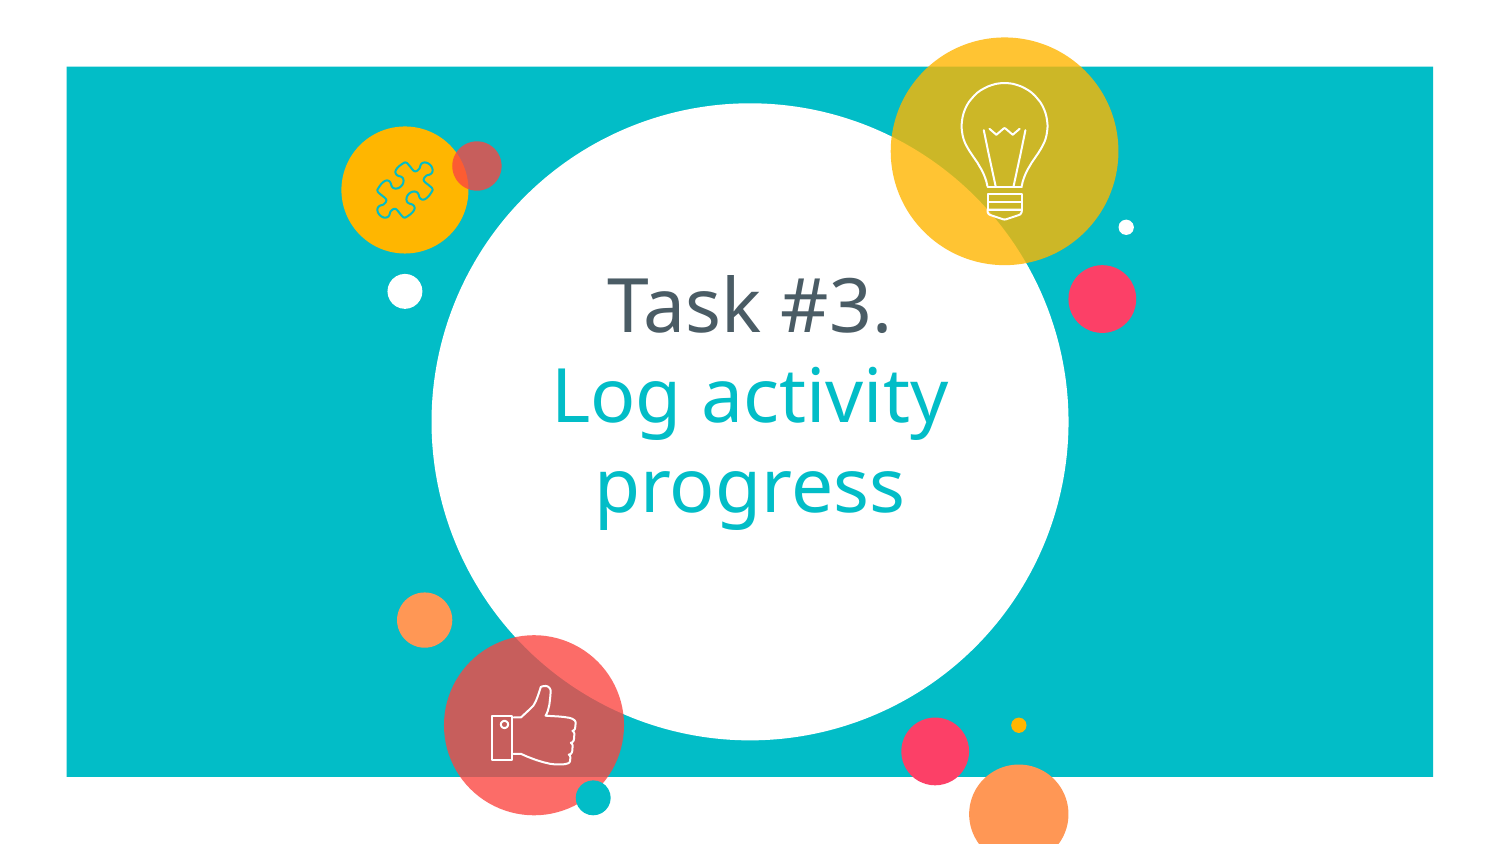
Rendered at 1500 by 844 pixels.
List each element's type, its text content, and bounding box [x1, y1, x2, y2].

title Task #3. Log activity progress [473, 352, 1027, 543]
